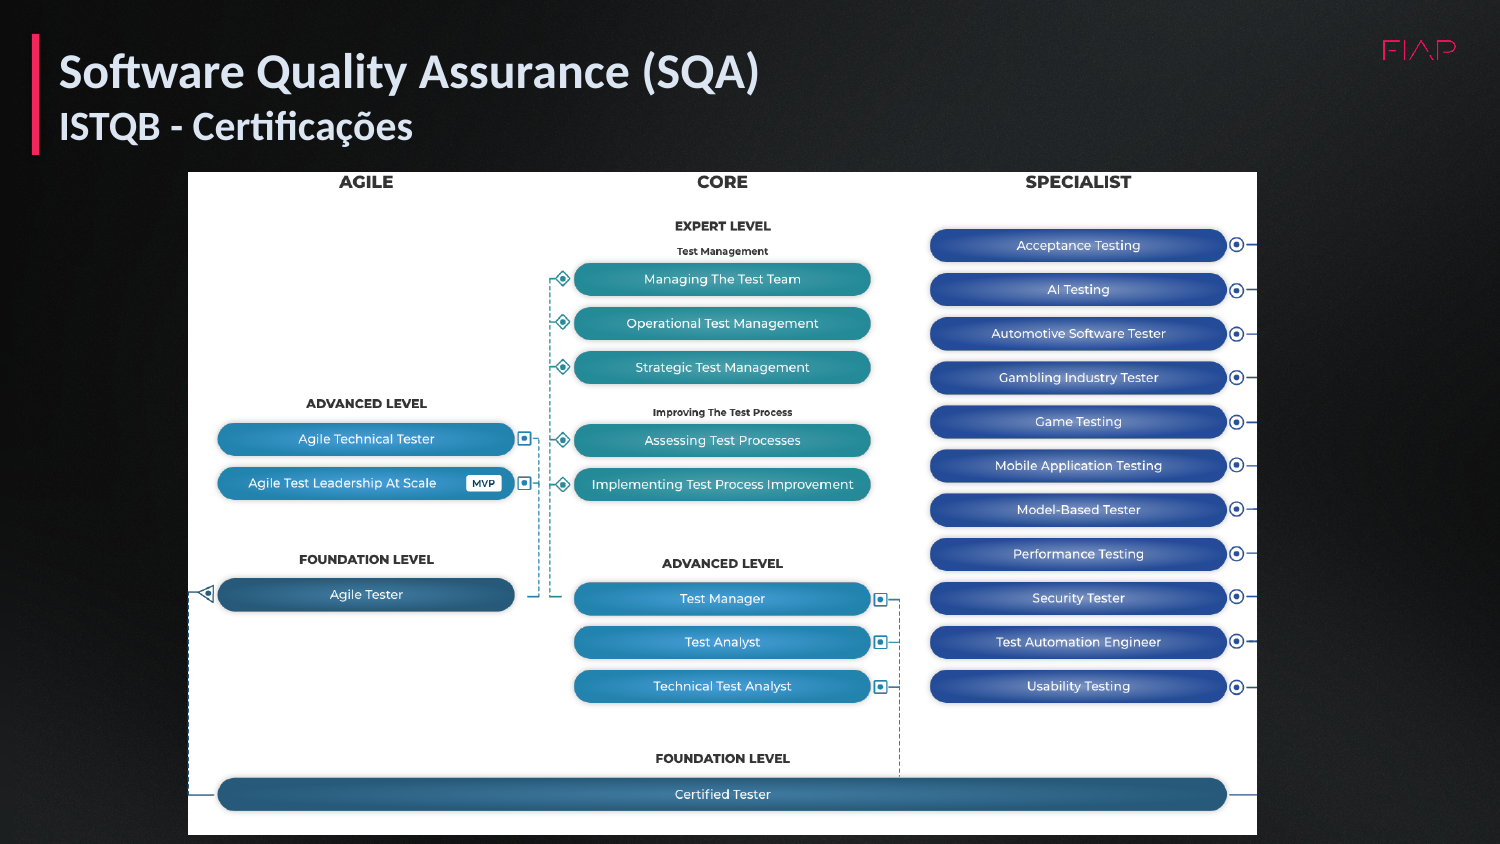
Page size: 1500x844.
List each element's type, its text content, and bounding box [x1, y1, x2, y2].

text_box [31, 33, 40, 156]
text_box Software Quality Assurance (SQA) ISTQB - Certificações [43, 31, 776, 157]
picture [0, 0, 1500, 844]
